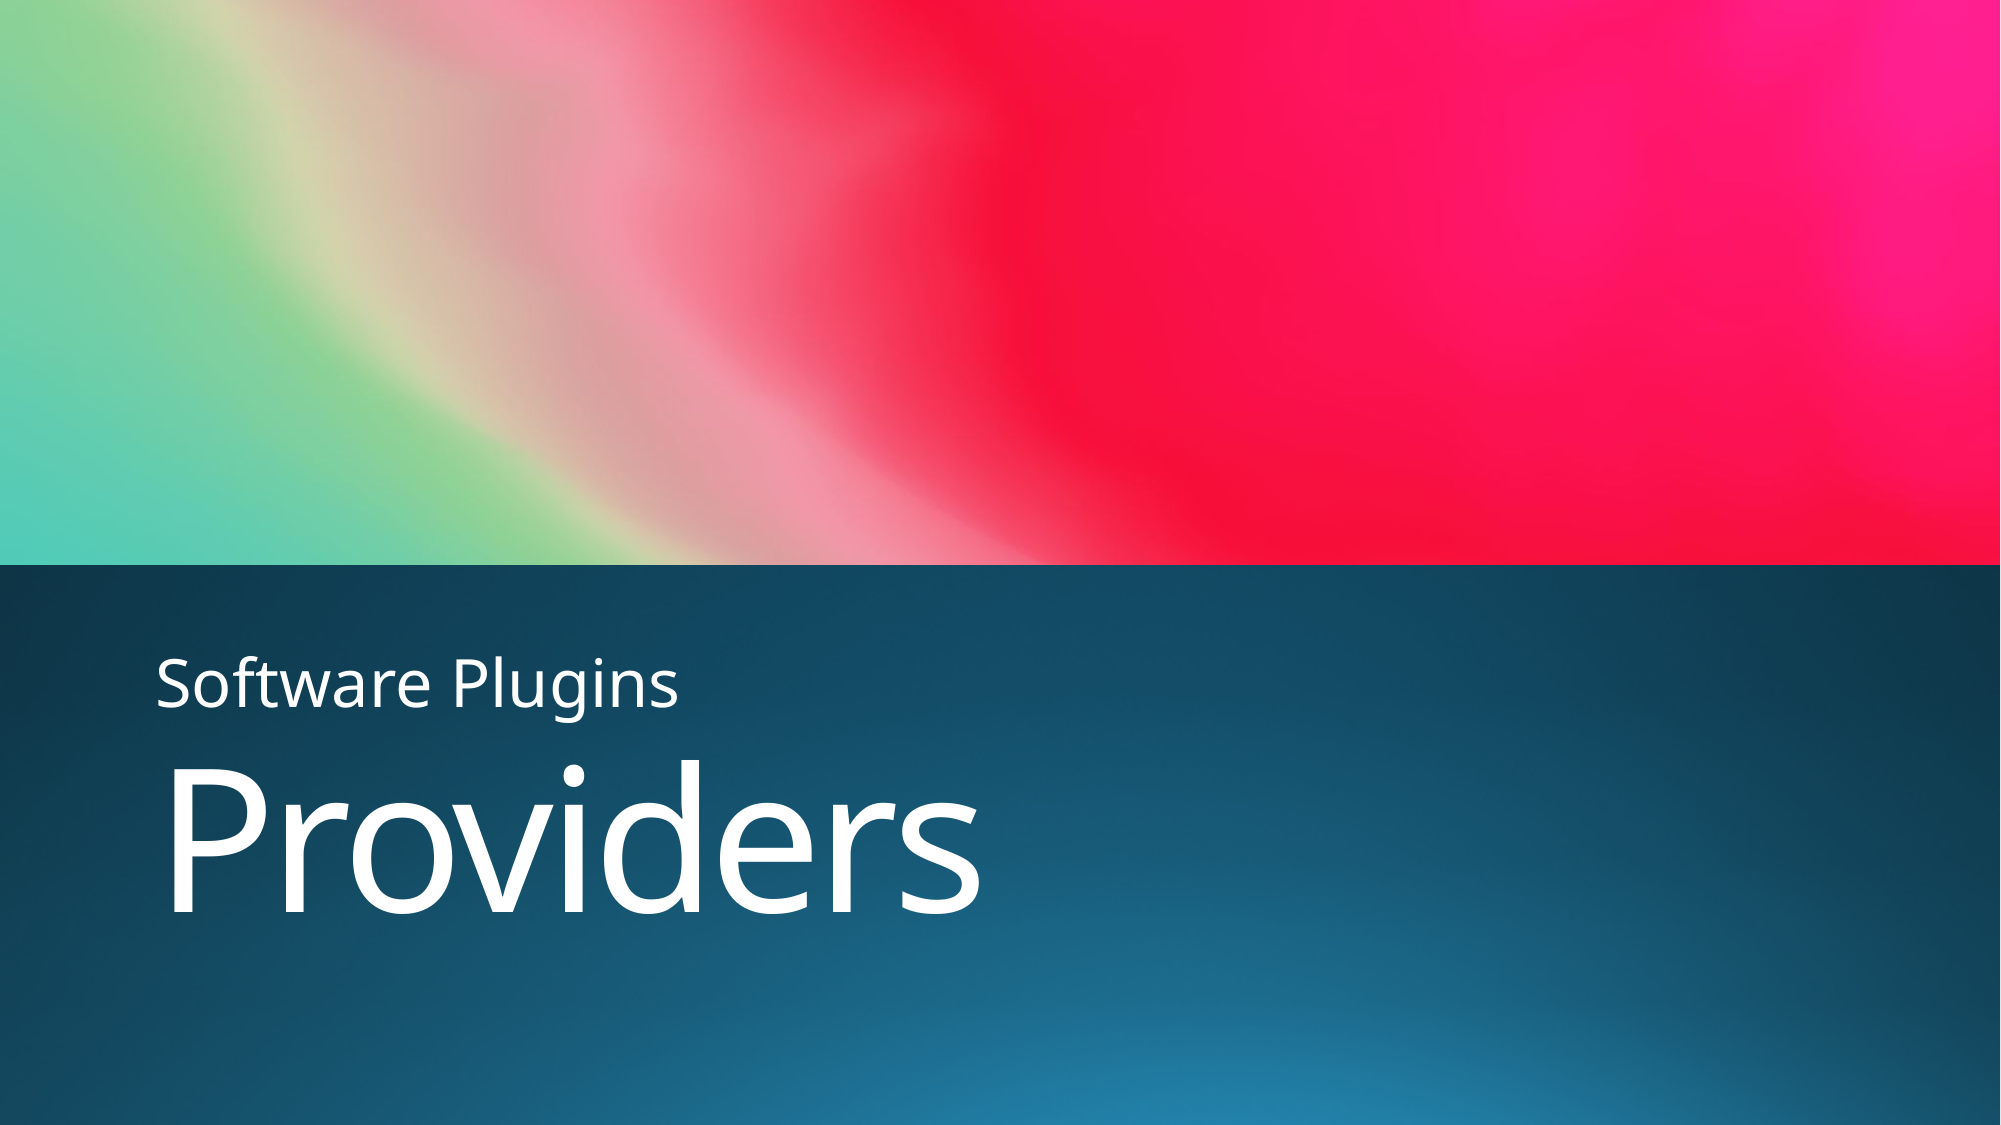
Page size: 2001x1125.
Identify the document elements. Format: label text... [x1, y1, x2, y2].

picture [0, 0, 2001, 1125]
subtitle Software Plugins [140, 605, 1641, 730]
title Providers [140, 732, 1641, 1002]
